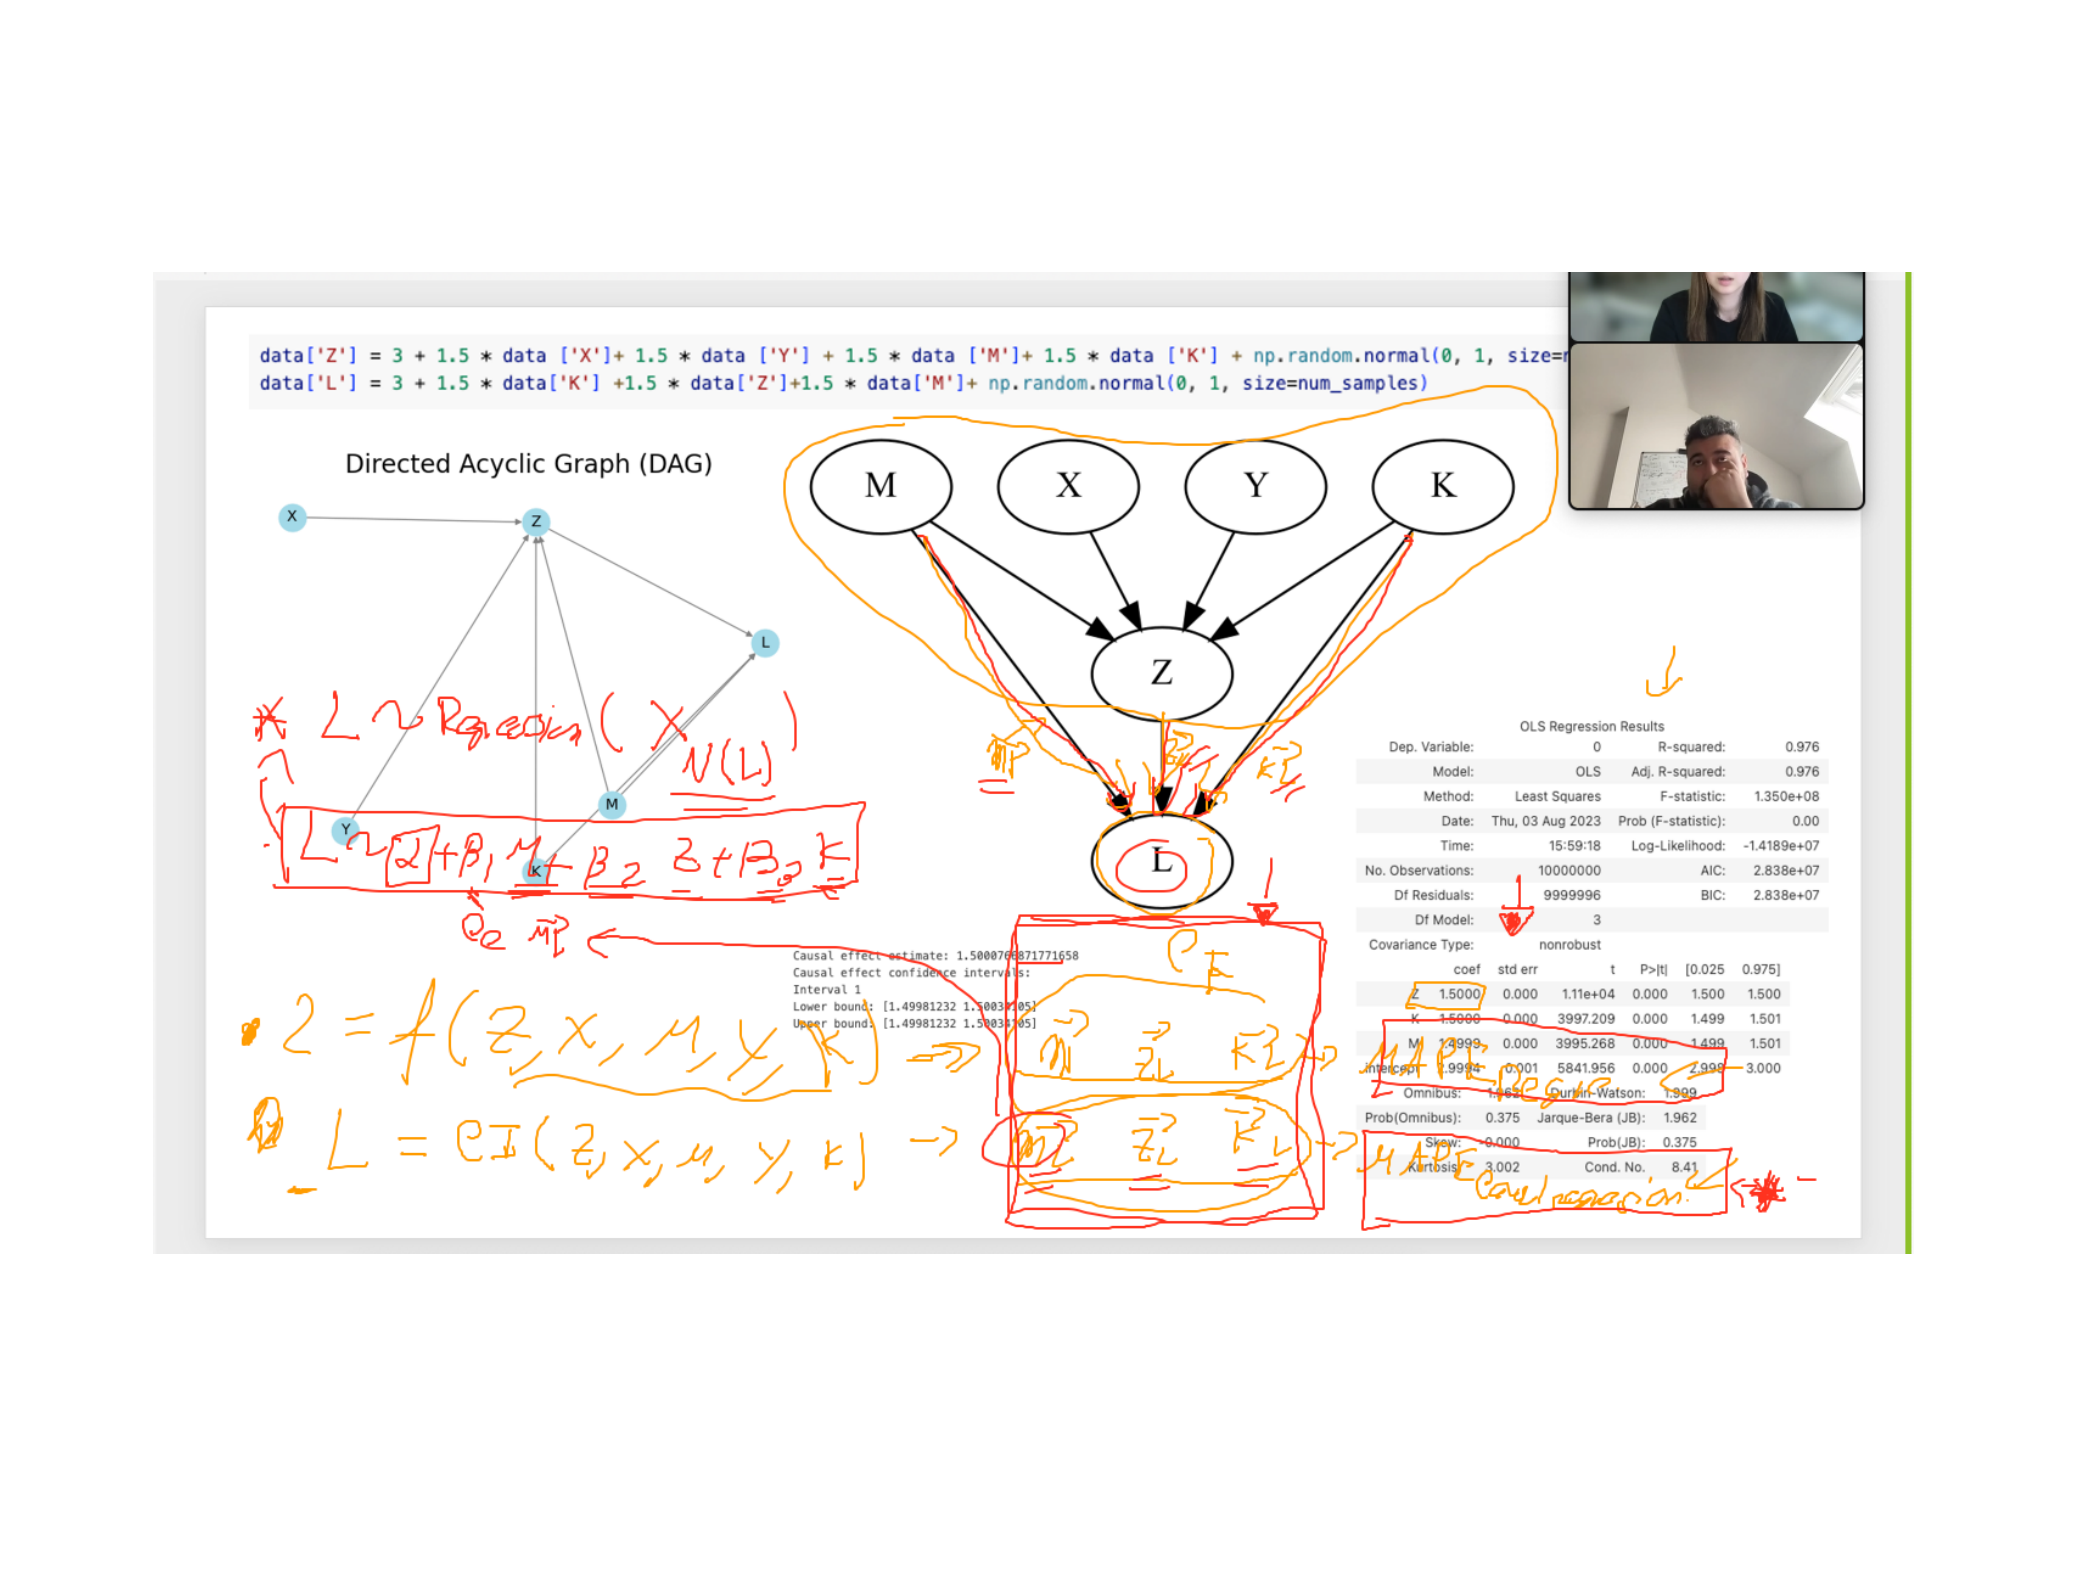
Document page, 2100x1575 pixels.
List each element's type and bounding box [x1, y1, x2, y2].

picture [153, 272, 1914, 1254]
